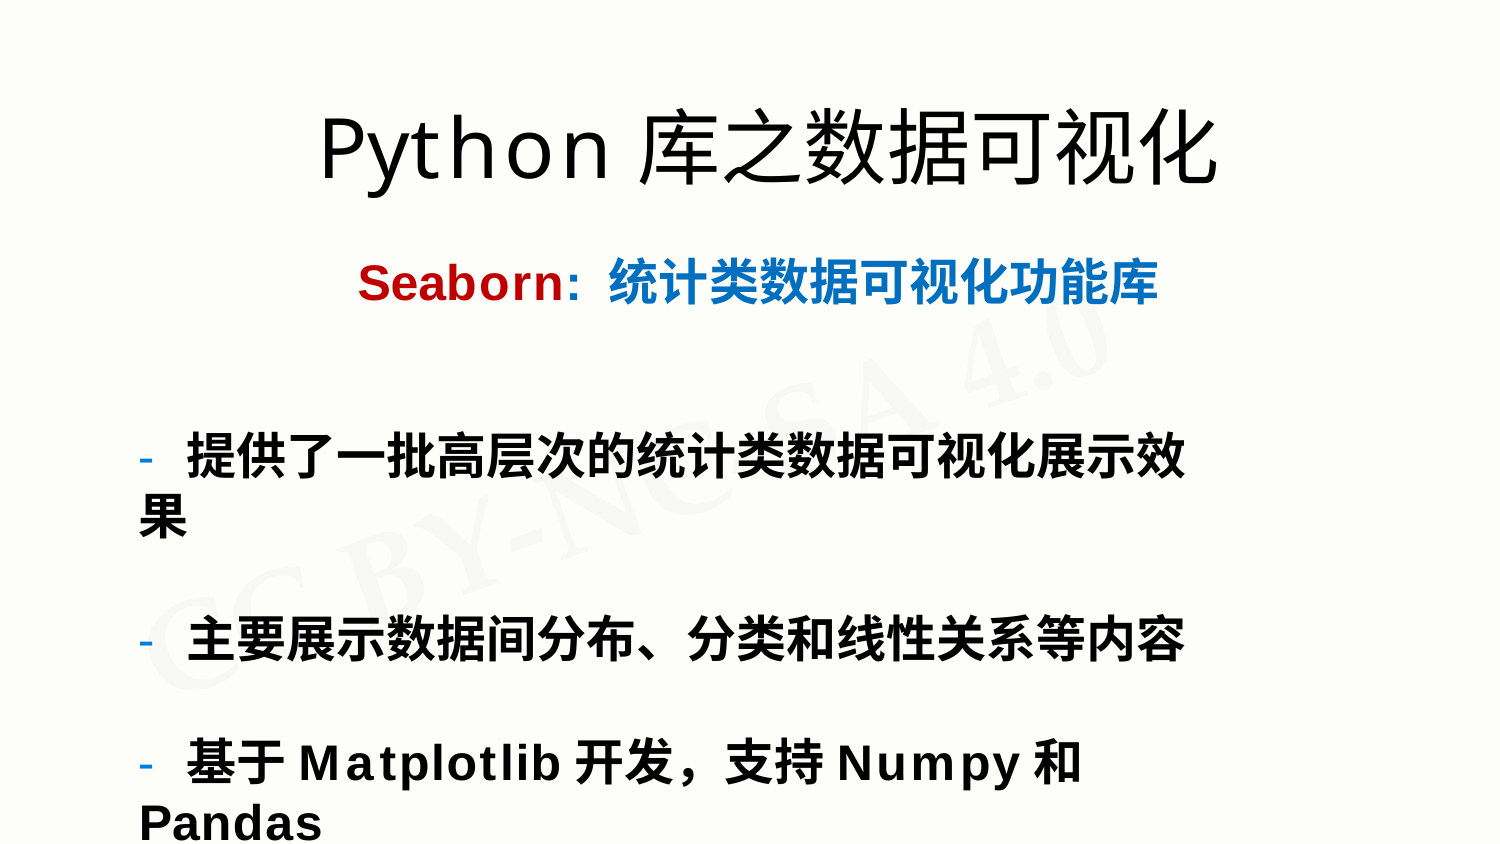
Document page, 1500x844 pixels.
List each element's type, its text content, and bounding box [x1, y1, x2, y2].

text_box Seaborn: 统计类数据可视化功能库 - 提供了一批高层次的统计类数据可视化展示效果 - 主要展示数据间分布、分类和线性关系等内容 - 基于Matplotlib开发，支持Numpy和Pandas [136, 250, 1228, 844]
title Python库之数据可视化 [265, 95, 1235, 237]
